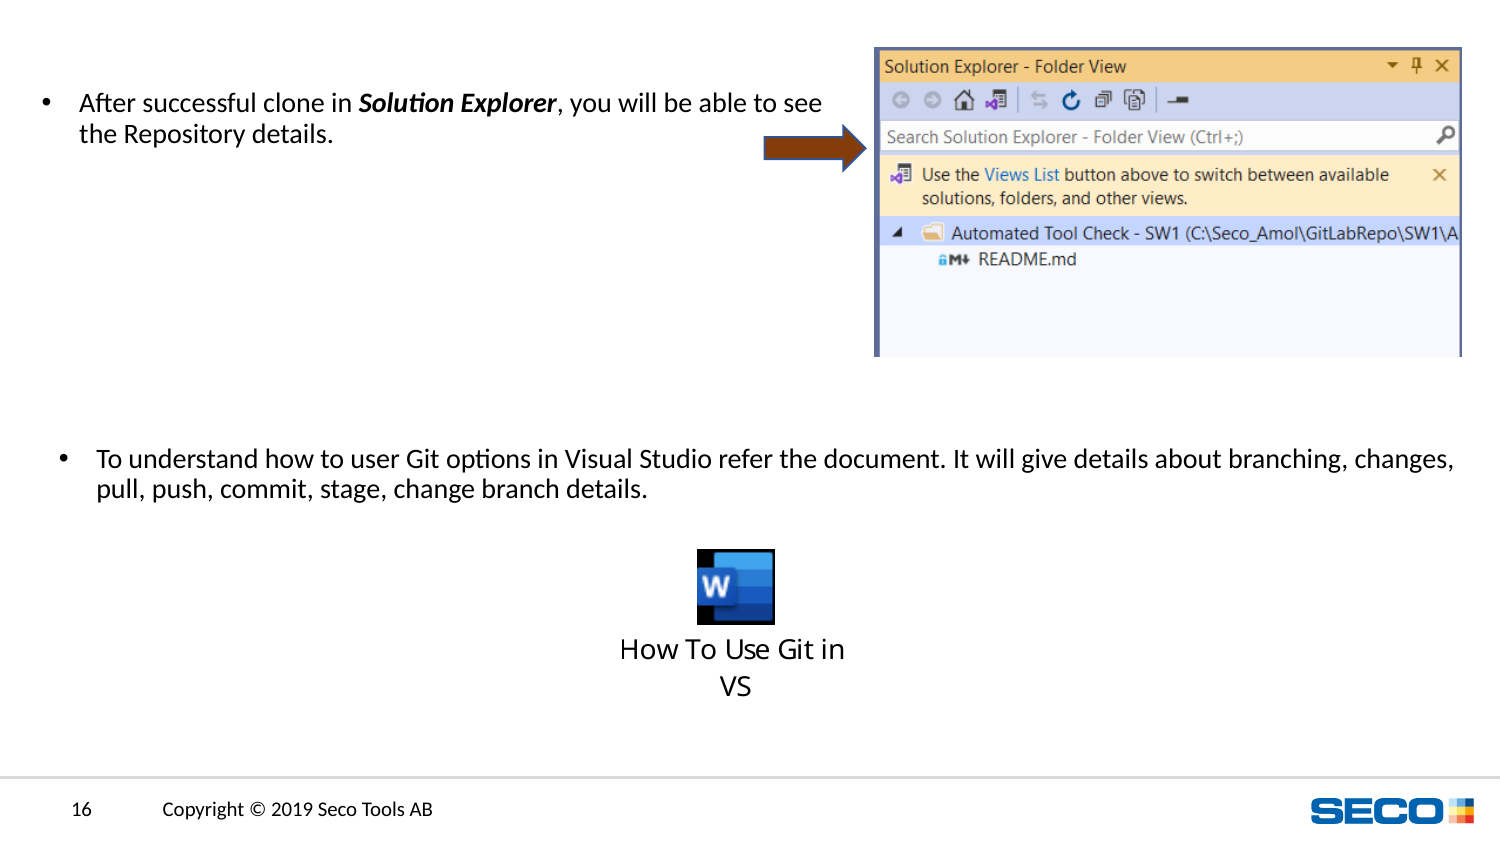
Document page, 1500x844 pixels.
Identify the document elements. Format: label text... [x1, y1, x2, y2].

text_box [763, 123, 867, 173]
text_box To understand how to user Git options in Visual Studio refer the document. It will give details about branching, changes, pull, push, commit, stage, change branch details. [47, 438, 1482, 551]
list After successful clone in Solution Explorer, you will be able to see the Repository details. [26, 81, 845, 193]
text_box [621, 549, 849, 741]
picture [1311, 798, 1474, 824]
picture [874, 47, 1462, 357]
